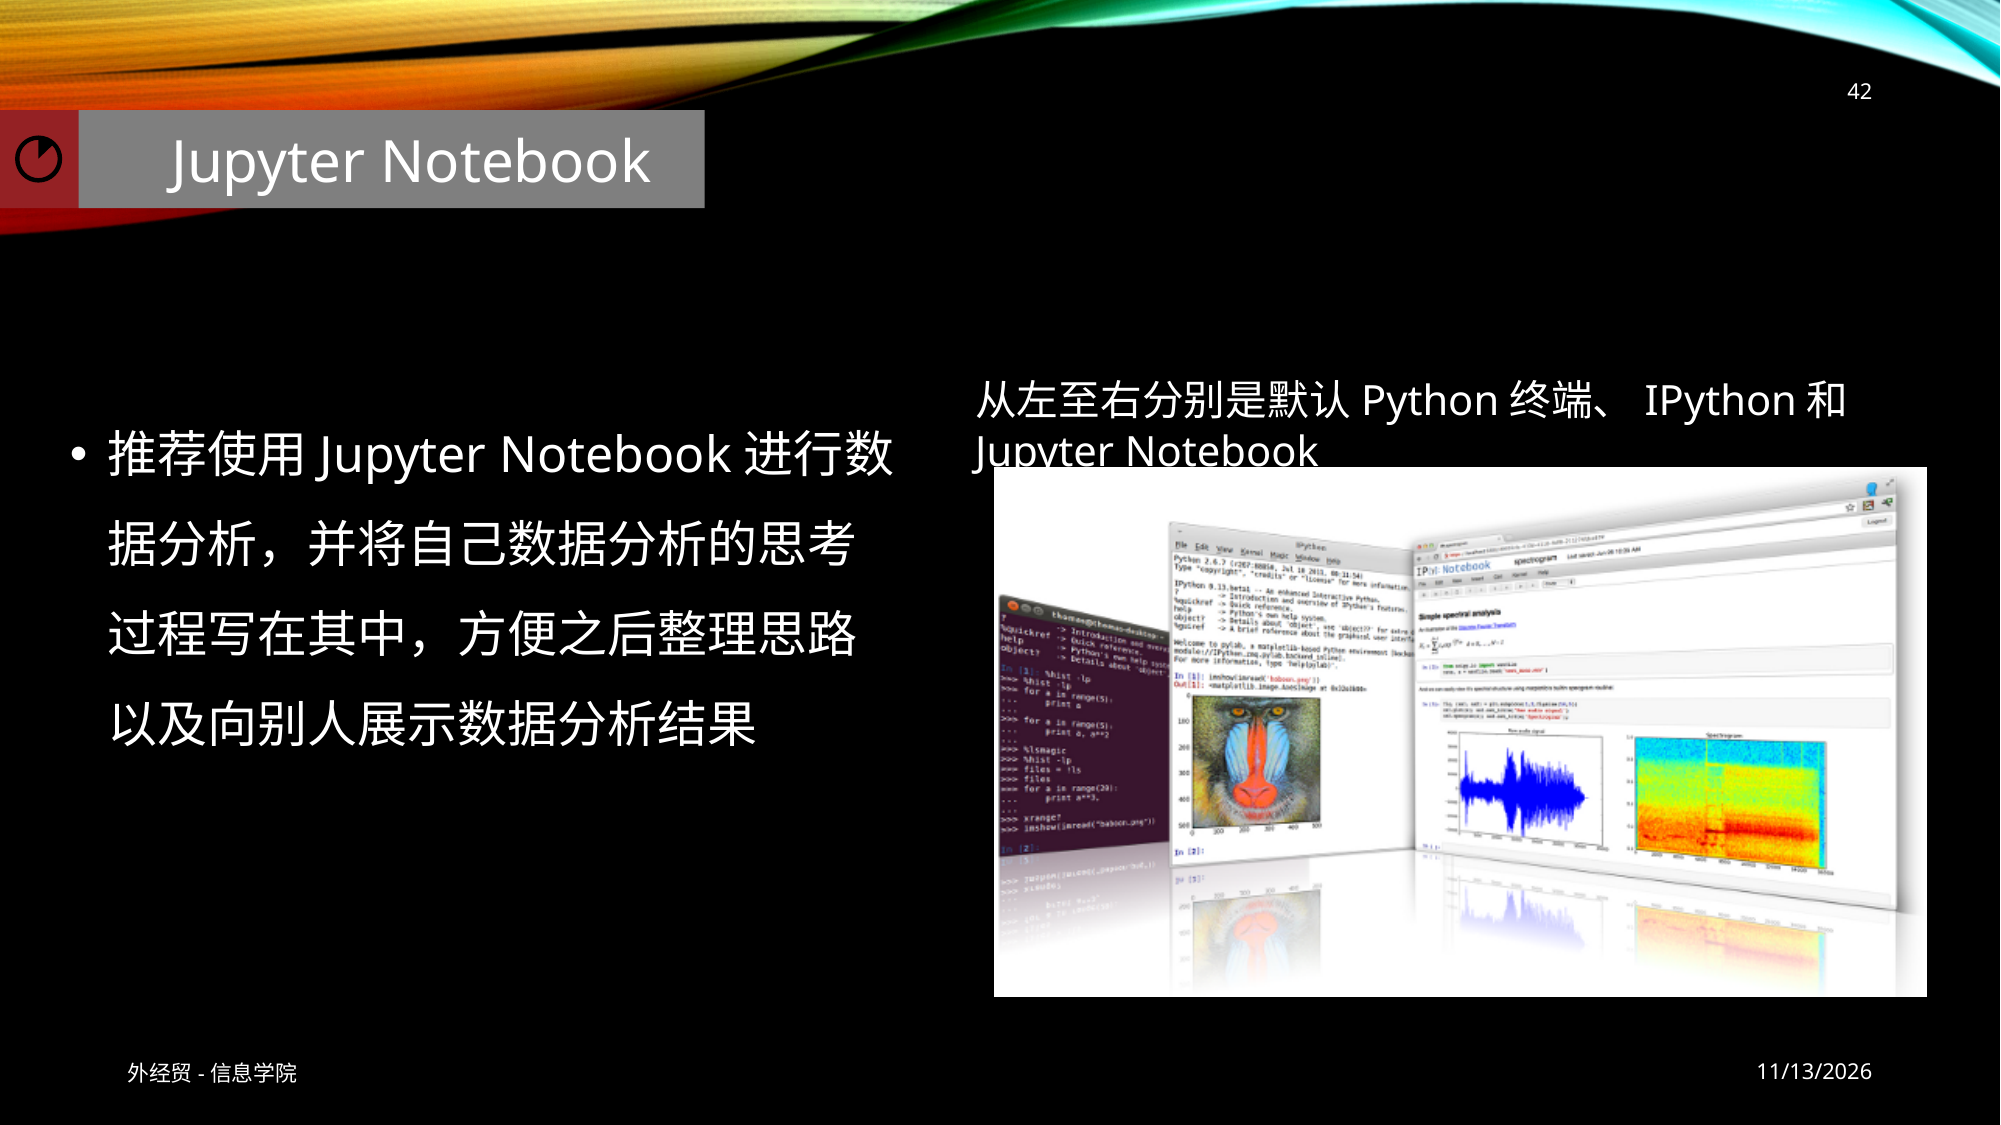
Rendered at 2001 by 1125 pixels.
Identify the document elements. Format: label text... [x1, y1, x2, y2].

text_box Jupyter Notebook [156, 116, 1118, 202]
text_box [78, 109, 706, 209]
slide_number 42 [1437, 62, 1888, 123]
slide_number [1410, 1042, 1888, 1103]
footer 外经贸-信息学院 [112, 1042, 1388, 1103]
text_box 从左至右分别是默认Python终端、IPython和Jupyter Notebook [960, 366, 1961, 482]
text_box [15, 135, 63, 183]
text_box 推荐使用Jupyter Notebook进行数据分析，并将自己数据分析的思考过程写在其中，方便之后整理思路以及向别人展示数据分析结果 [54, 385, 917, 864]
picture [0, 0, 2000, 237]
text_box [0, 109, 78, 209]
picture [993, 467, 1927, 997]
